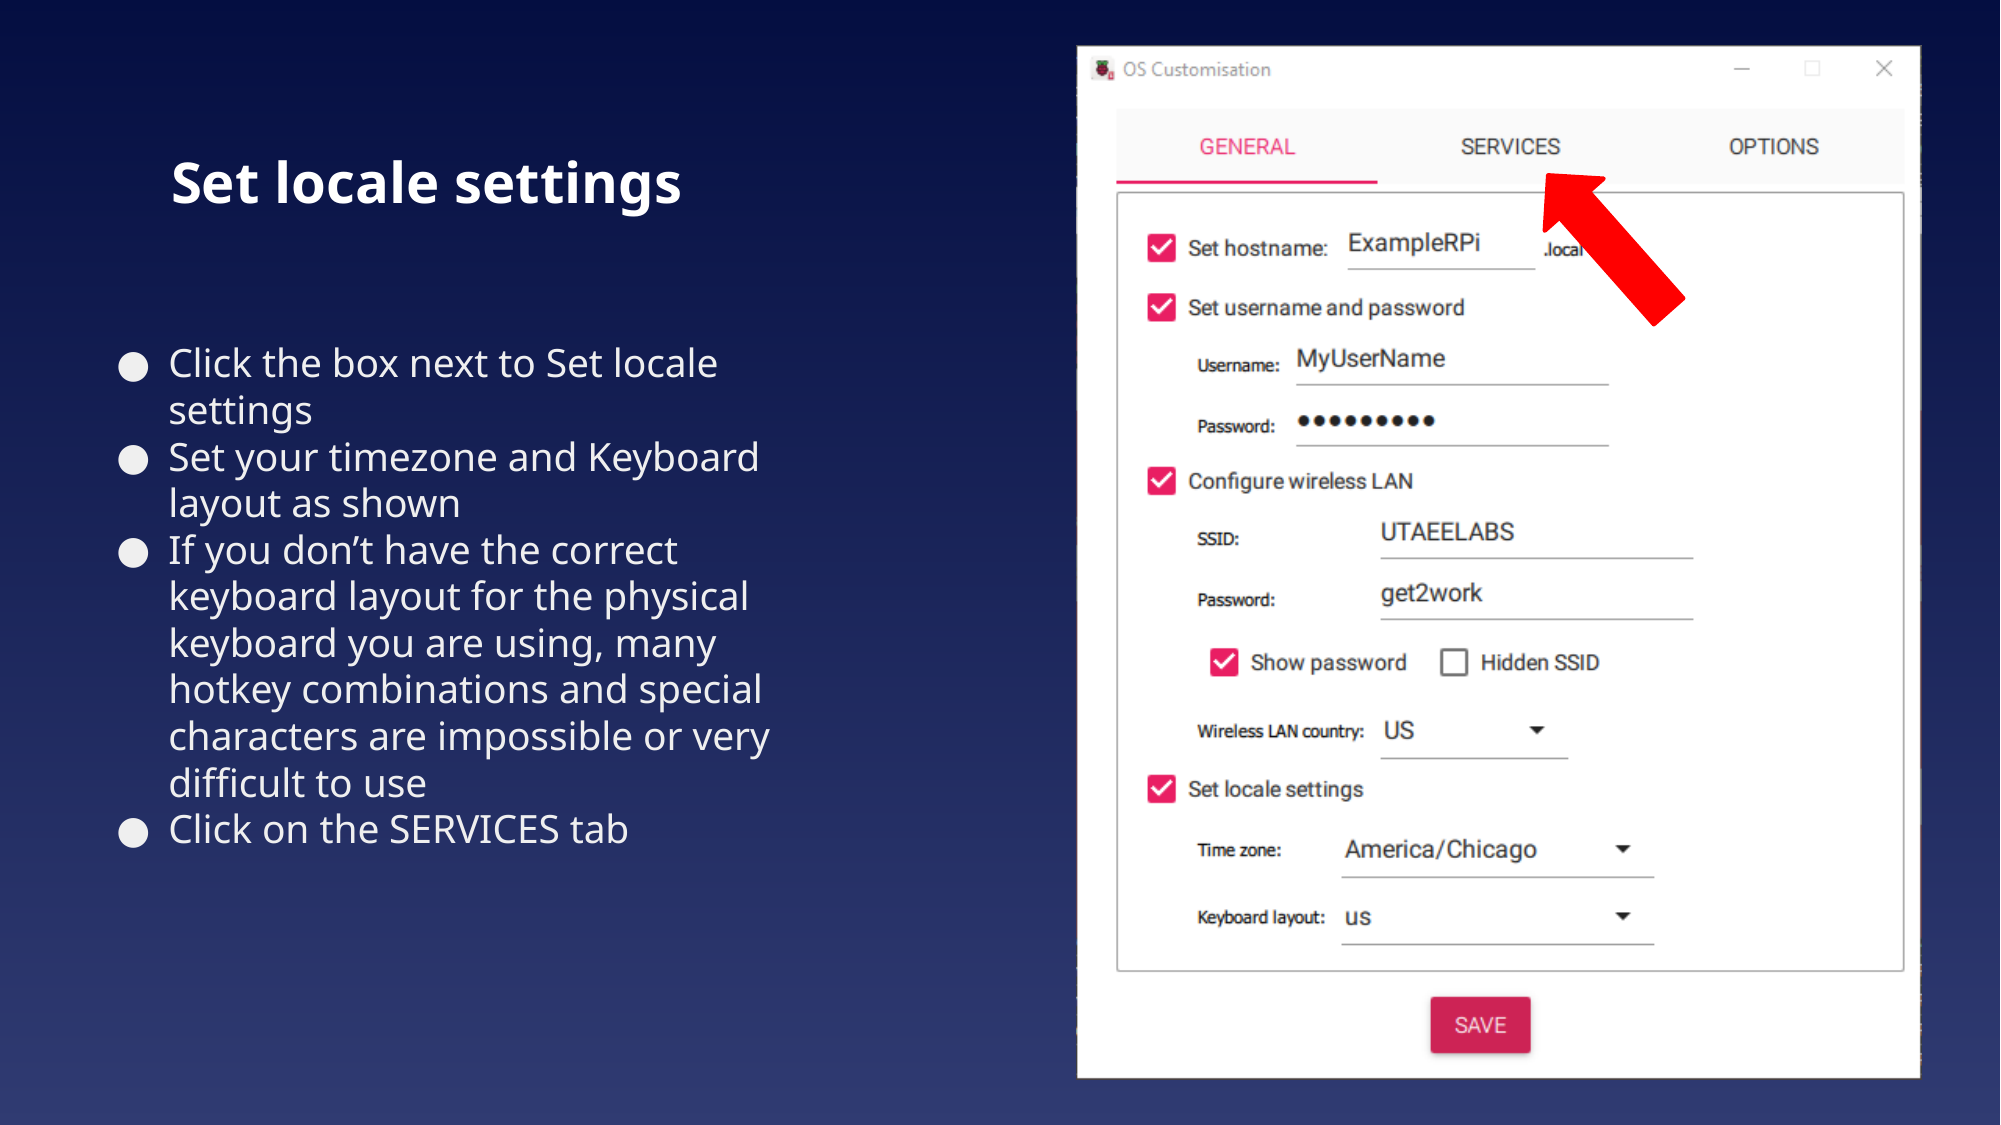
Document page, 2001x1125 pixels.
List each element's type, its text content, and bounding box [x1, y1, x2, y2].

picture [1075, 44, 1922, 1080]
text_box Click the box next to Set locale settings Set your timezone and Keyboard layout as shown If you don’t have the correct keyboard layout for the physical keyboard you are using, many hotkey combinations and special characters are impossible or very difficult to use Click on the SERVICES tab [78, 261, 796, 976]
title Set locale settings [156, 118, 1070, 244]
